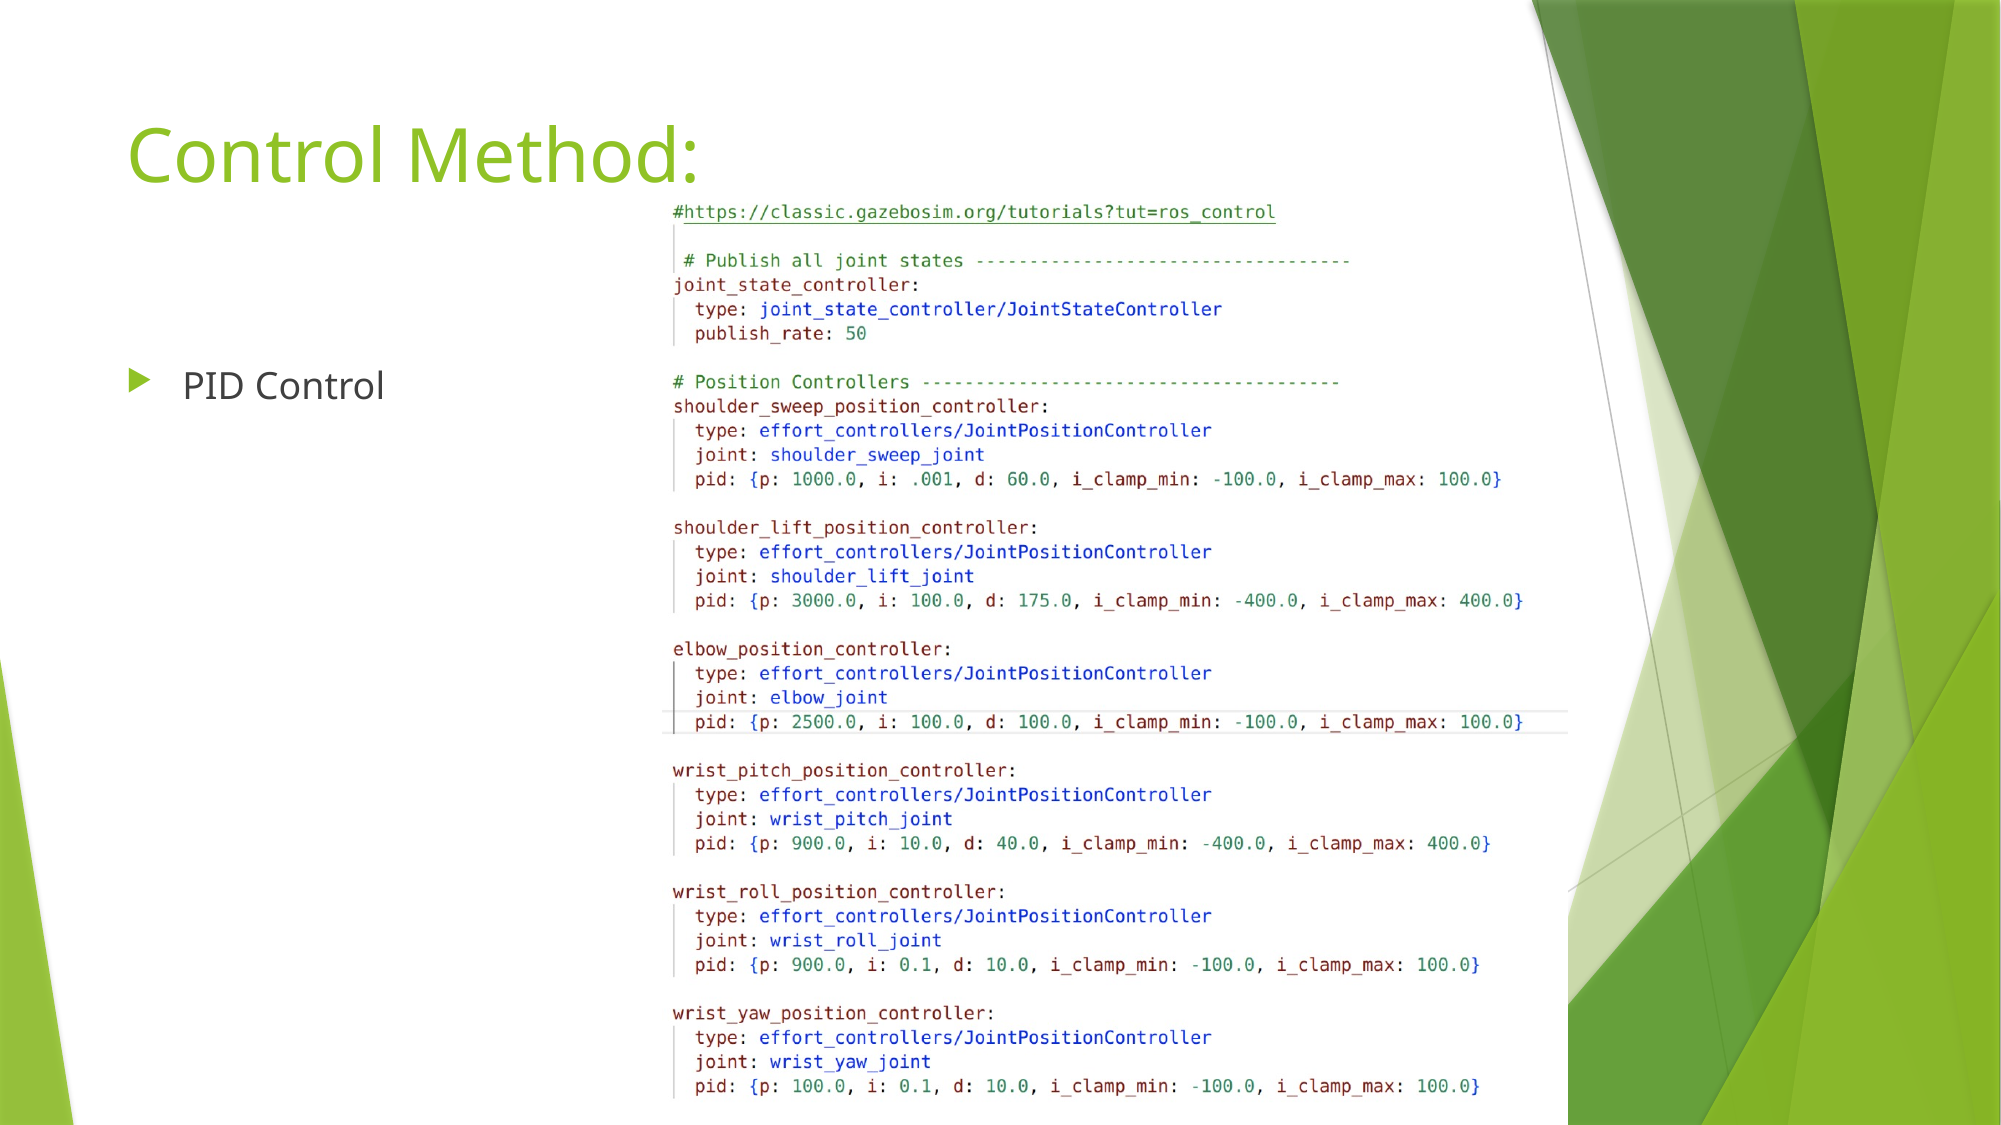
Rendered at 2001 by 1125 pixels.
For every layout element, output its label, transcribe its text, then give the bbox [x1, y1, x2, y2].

picture [661, 190, 1569, 1125]
title Control Method: [111, 99, 1522, 317]
list PID Control [111, 354, 657, 992]
